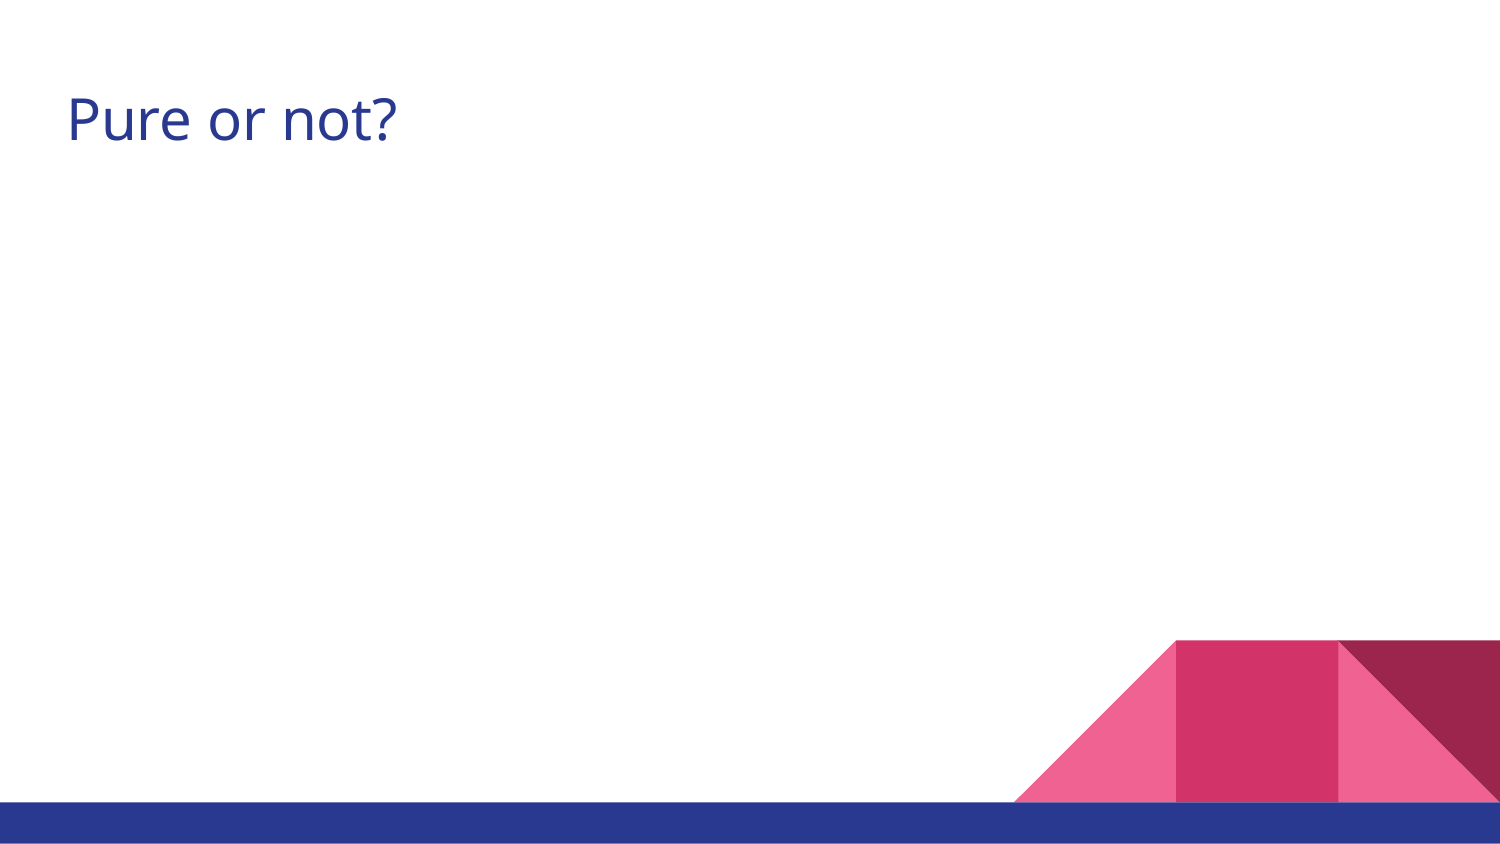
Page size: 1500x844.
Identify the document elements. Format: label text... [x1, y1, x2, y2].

title Pure or not? [51, 67, 1449, 167]
